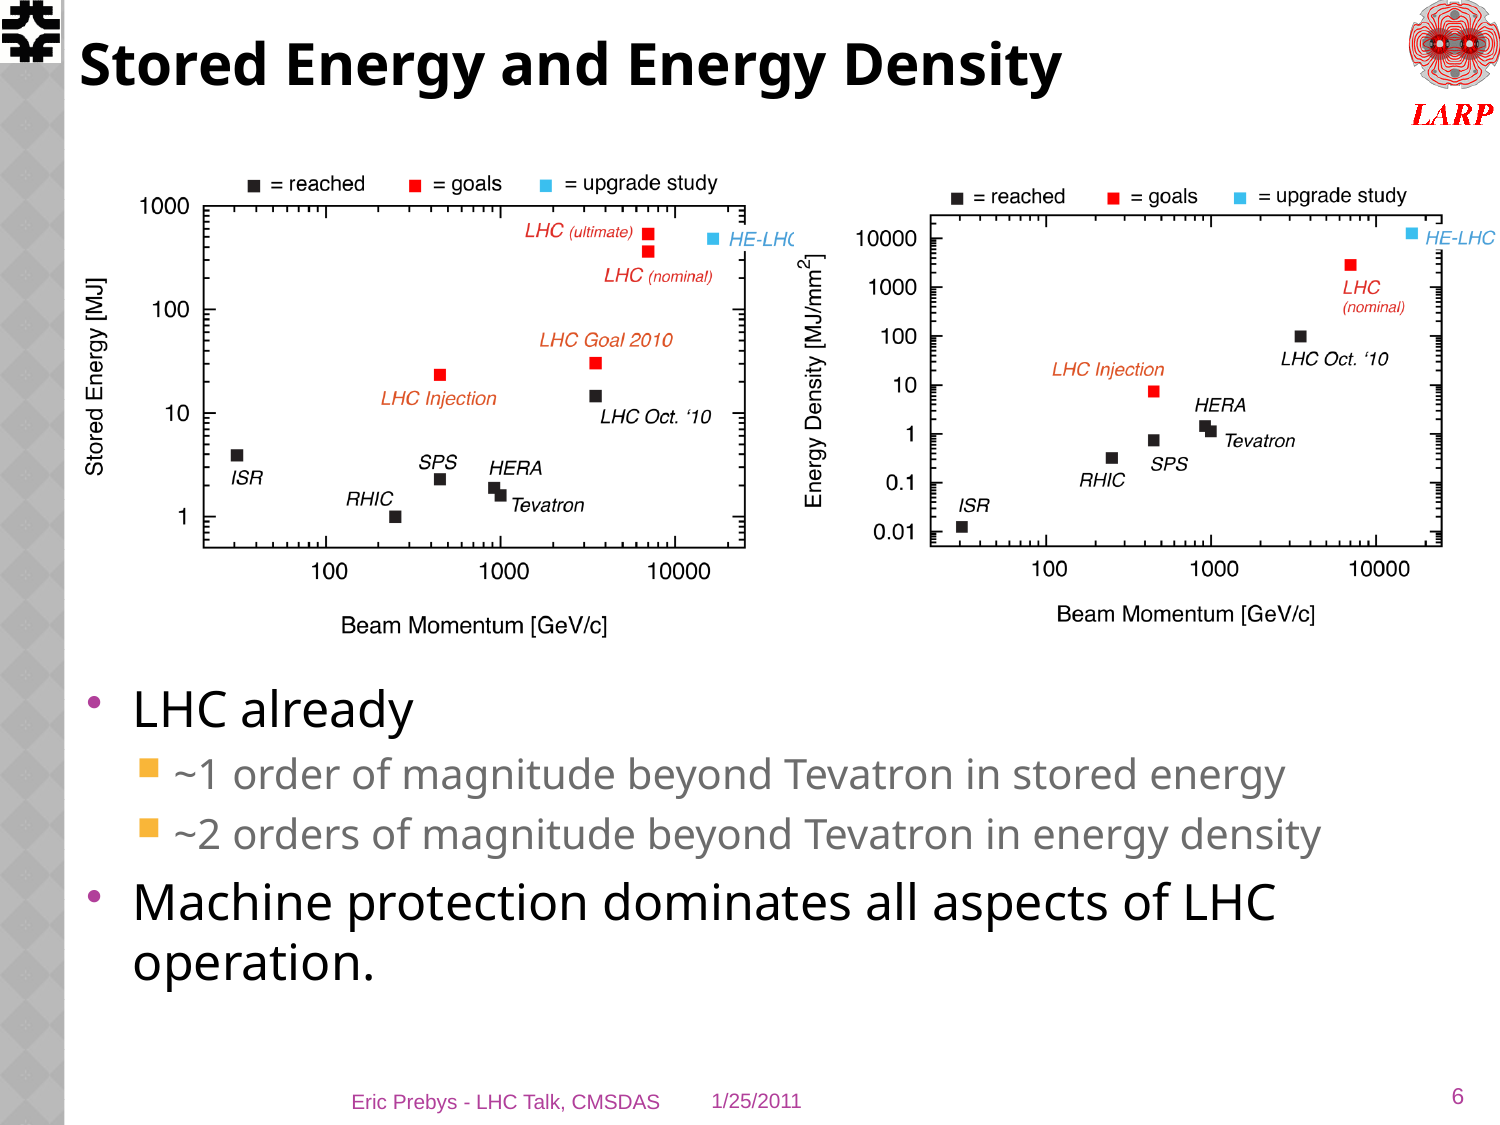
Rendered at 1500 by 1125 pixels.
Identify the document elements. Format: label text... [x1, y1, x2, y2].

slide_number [696, 1075, 1025, 1114]
title Stored Energy and Energy Density [72, 24, 1428, 98]
slide_number 6 [1367, 1071, 1465, 1110]
list LHC already ~1 order of magnitude beyond Tevatron in stored energy ~2 orders of magnitude beyond Tevatron in energy density Machine protection dominates all aspects of LHC operation. [72, 669, 1444, 962]
footer Eric Prebys - LHC Talk, CMSDAS [75, 1075, 675, 1114]
picture [1406, 0, 1500, 125]
text_box [0, 0, 65, 1125]
picture [0, 0, 61, 63]
picture [81, 171, 1500, 644]
